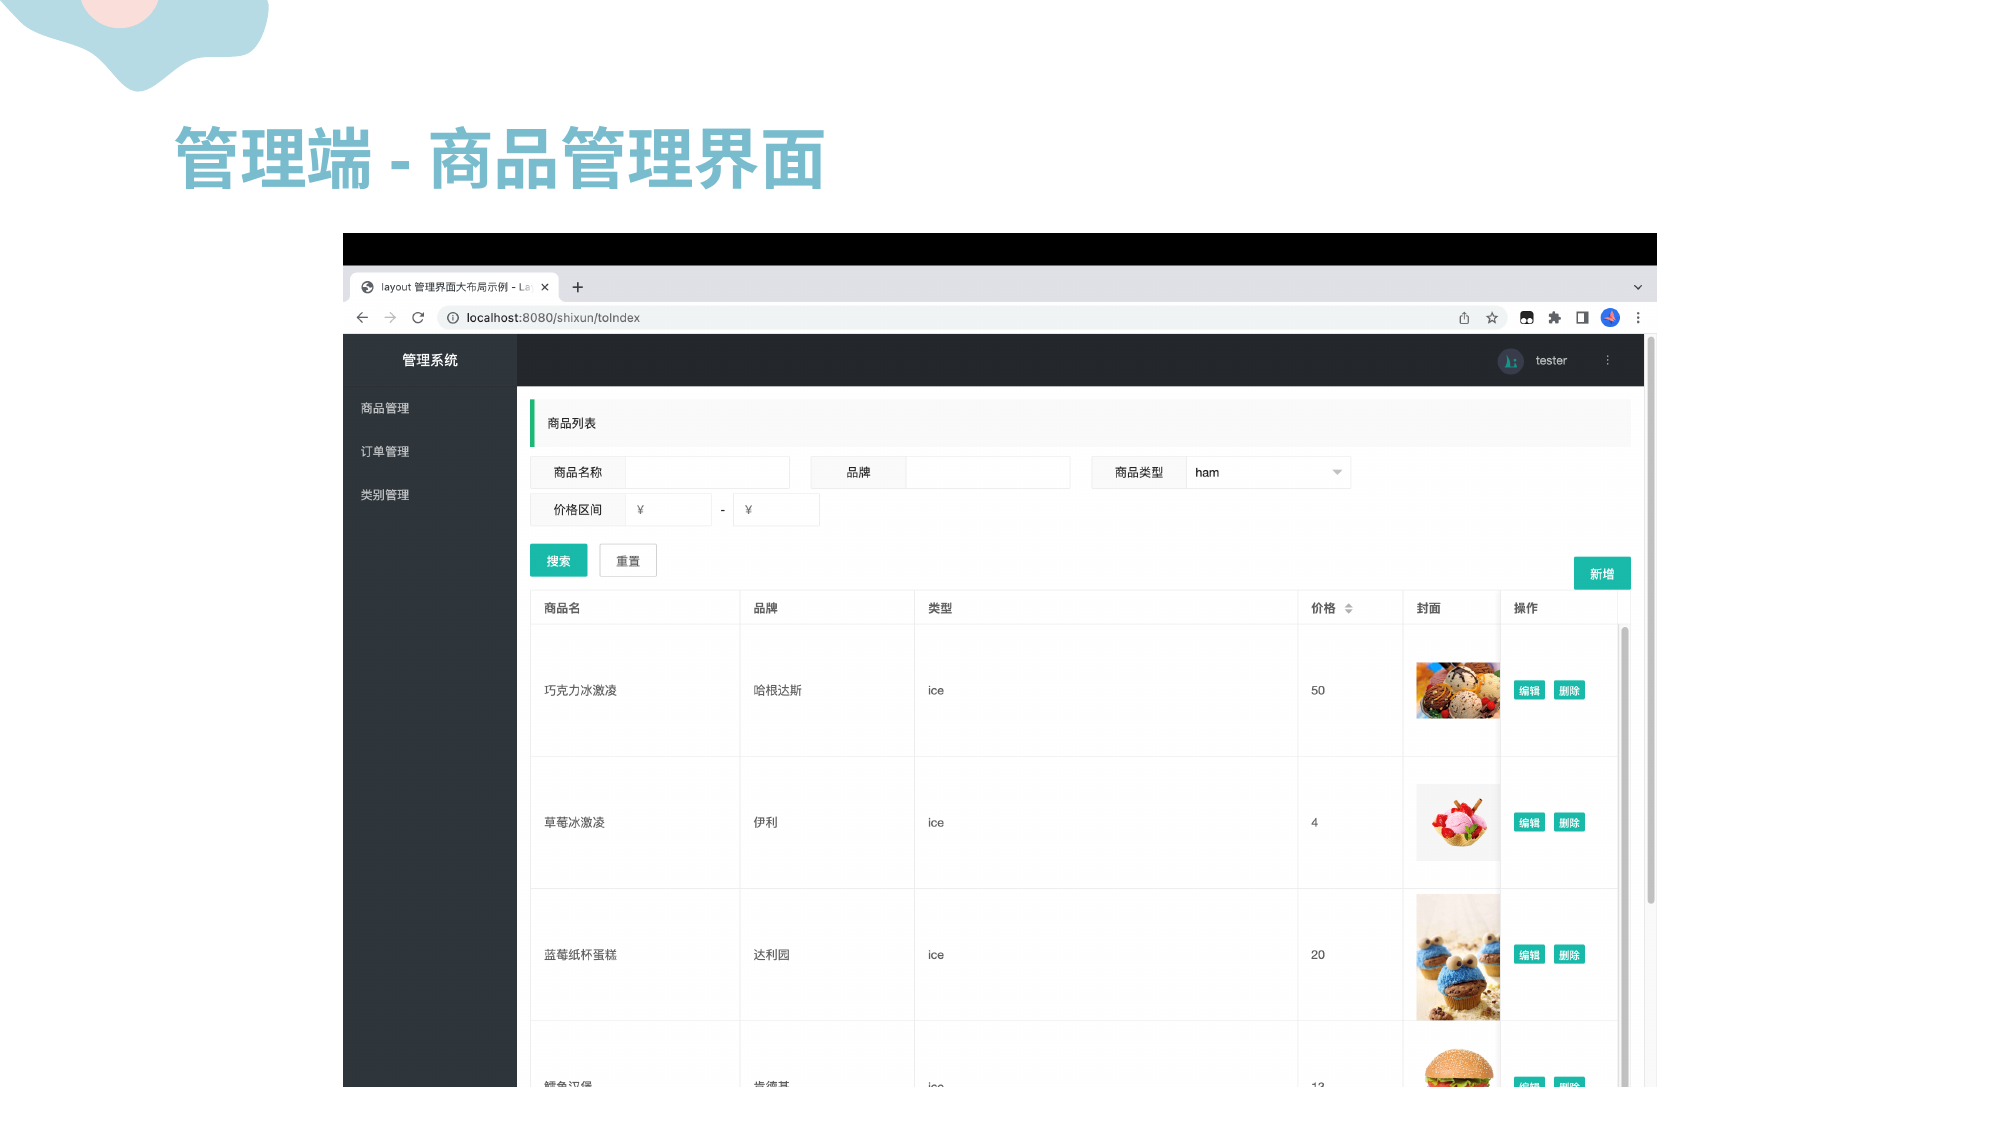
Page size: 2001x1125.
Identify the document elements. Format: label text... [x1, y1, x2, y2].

picture [343, 233, 1657, 1087]
title 管理端-商品管理界面 [158, 117, 1884, 207]
